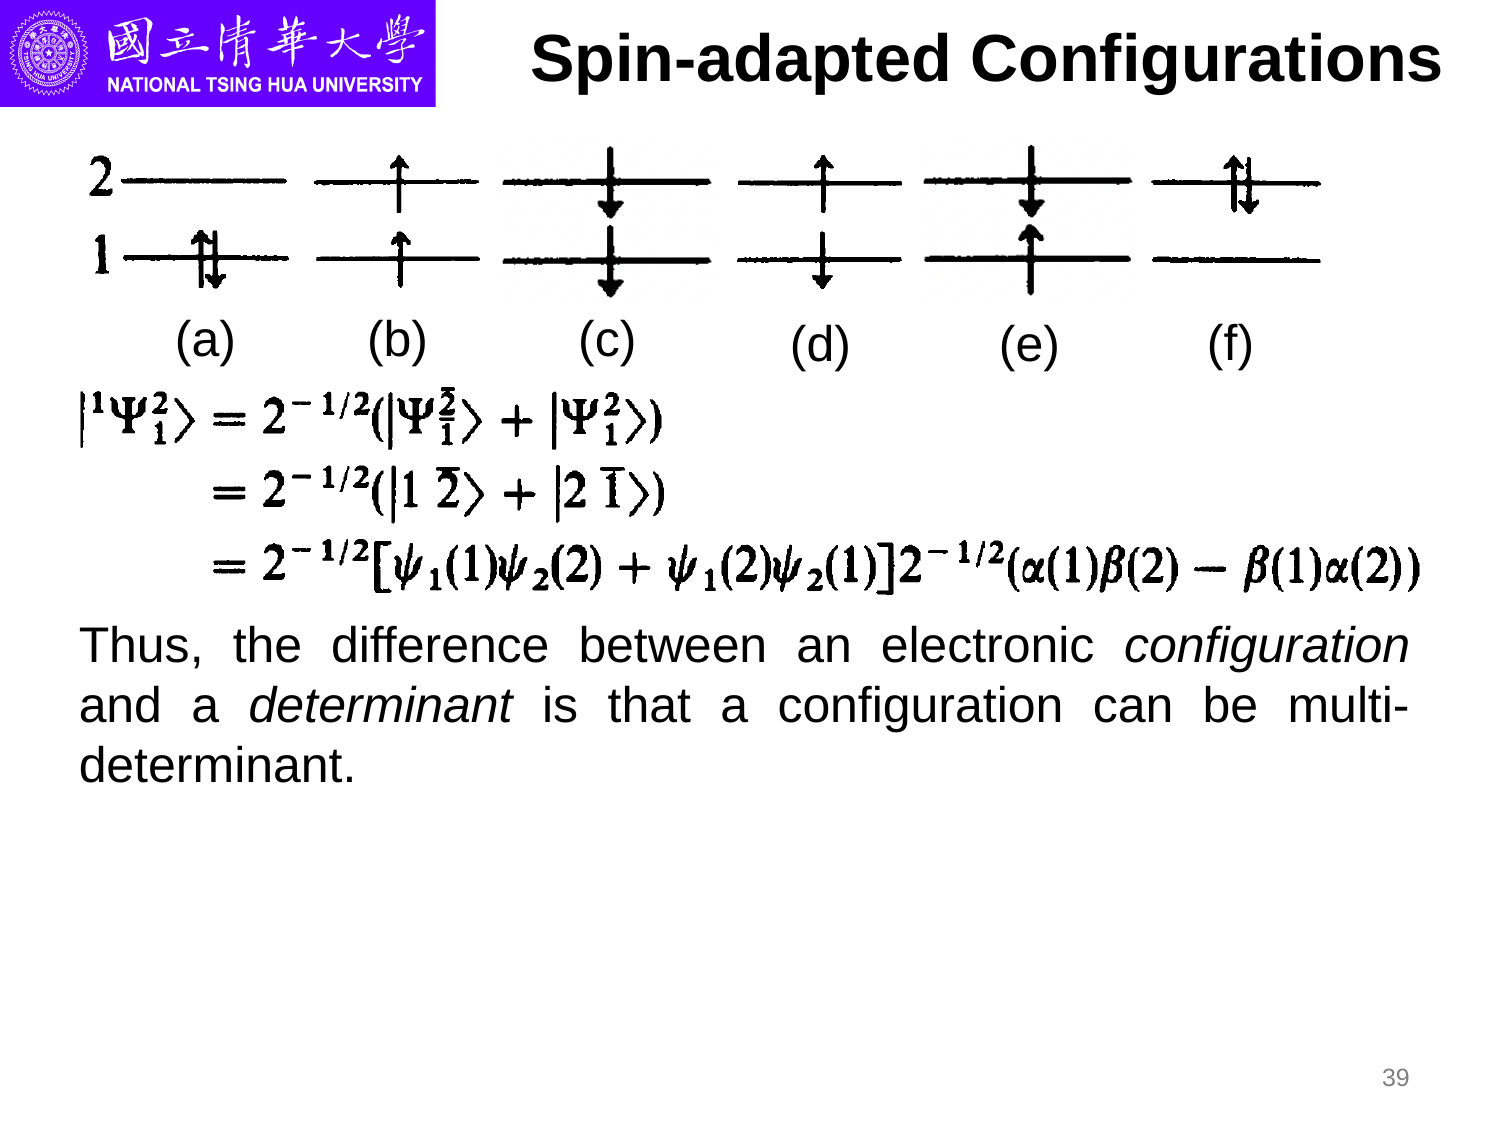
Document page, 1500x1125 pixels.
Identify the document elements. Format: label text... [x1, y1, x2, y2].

picture [0, 0, 436, 107]
slide_number 39 [1308, 1050, 1425, 1103]
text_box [74, 127, 1330, 381]
picture [74, 386, 1426, 599]
text_box Thus, the difference between an electronic configuration and a determinant is that a configuration can be multi-determinant. [64, 604, 1425, 800]
title Spin-adapted Configurations [515, 0, 1475, 107]
